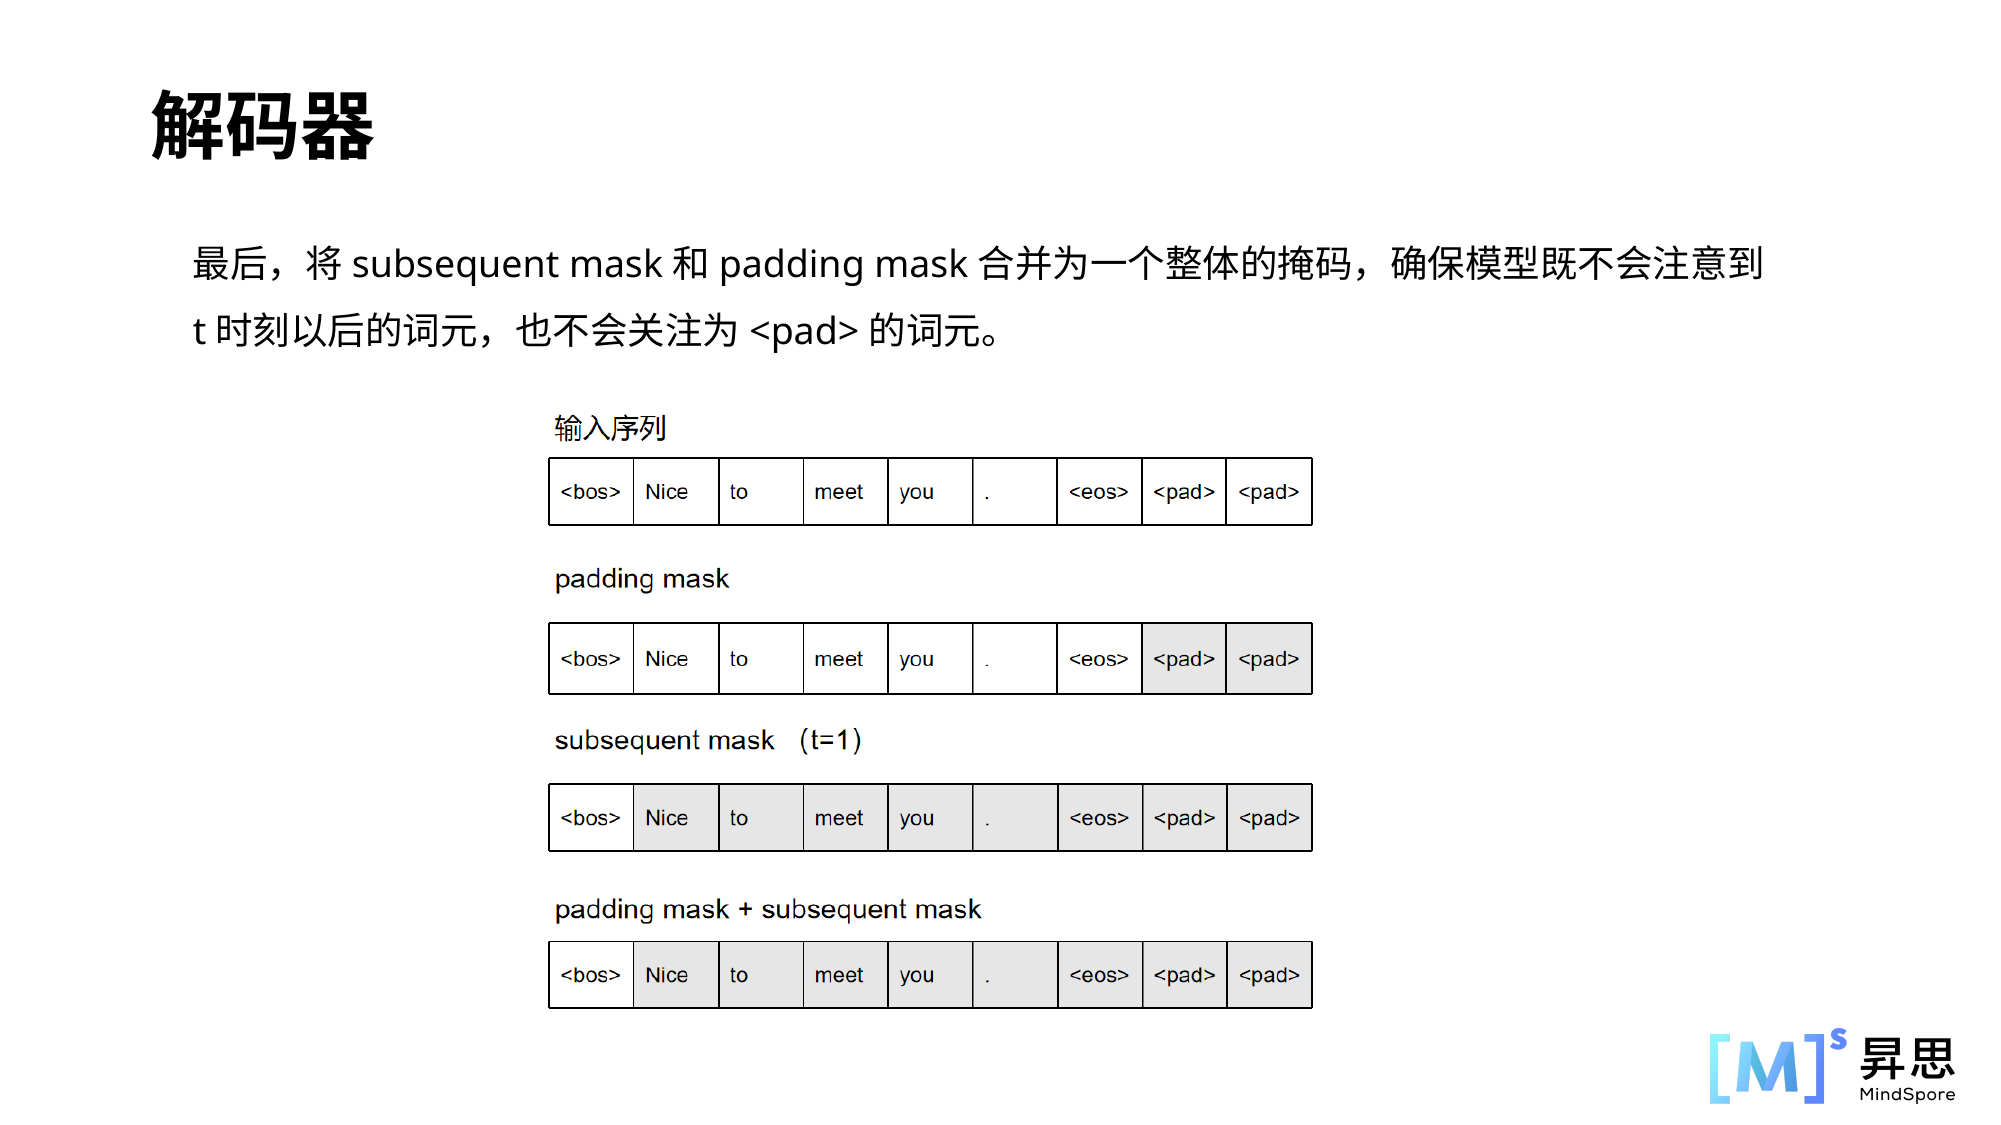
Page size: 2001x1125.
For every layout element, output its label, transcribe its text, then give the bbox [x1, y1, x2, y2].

list 解码器 [135, 75, 1779, 184]
text_box 最后，将subsequent mask和padding mask合并为一个整体的掩码，确保模型既不会注意到t时刻以后的词元，也不会关注为<pad>的词元。 [178, 209, 1800, 360]
picture [1710, 1028, 1955, 1104]
picture [490, 372, 1403, 1067]
